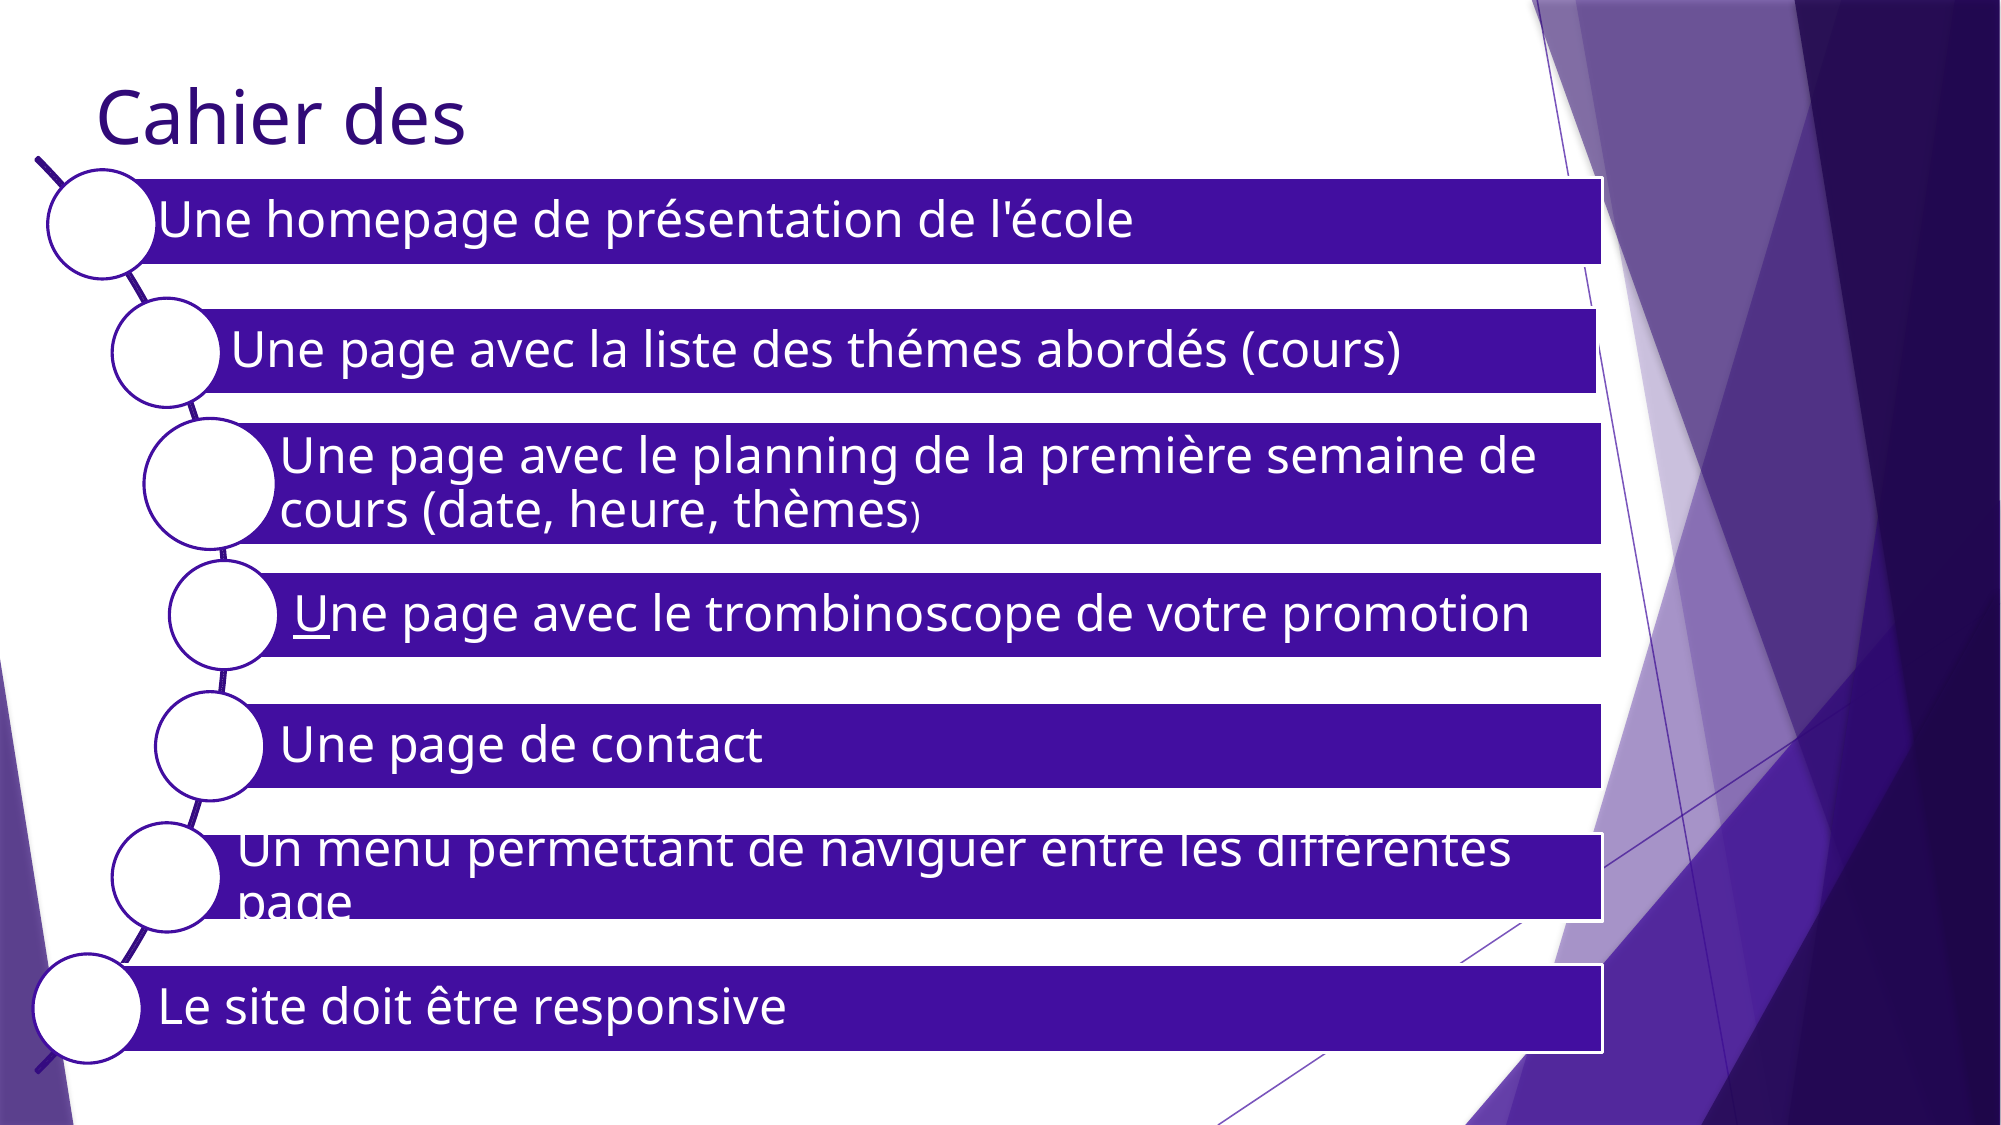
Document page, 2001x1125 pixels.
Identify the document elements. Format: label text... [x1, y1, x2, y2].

text_box Cahier des charges : [80, 61, 807, 133]
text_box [19, 133, 1617, 1097]
